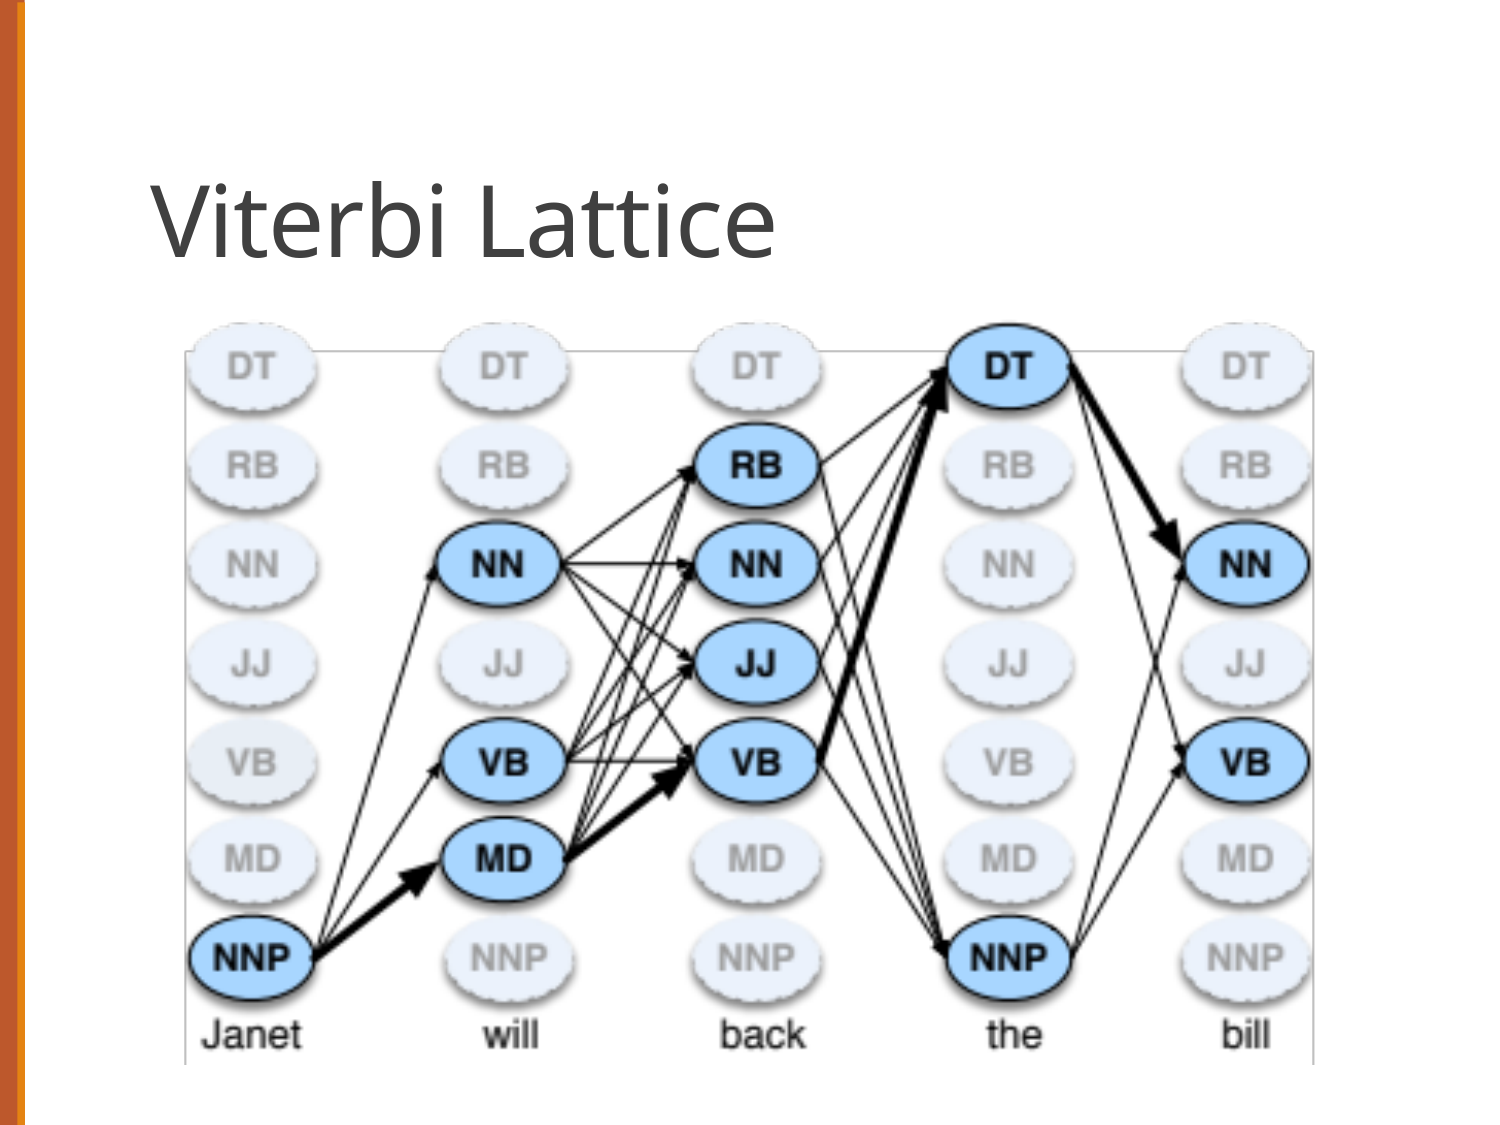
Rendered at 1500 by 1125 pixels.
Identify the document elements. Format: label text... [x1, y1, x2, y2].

title Viterbi Lattice [135, 47, 1373, 285]
picture [106, 311, 1402, 1065]
